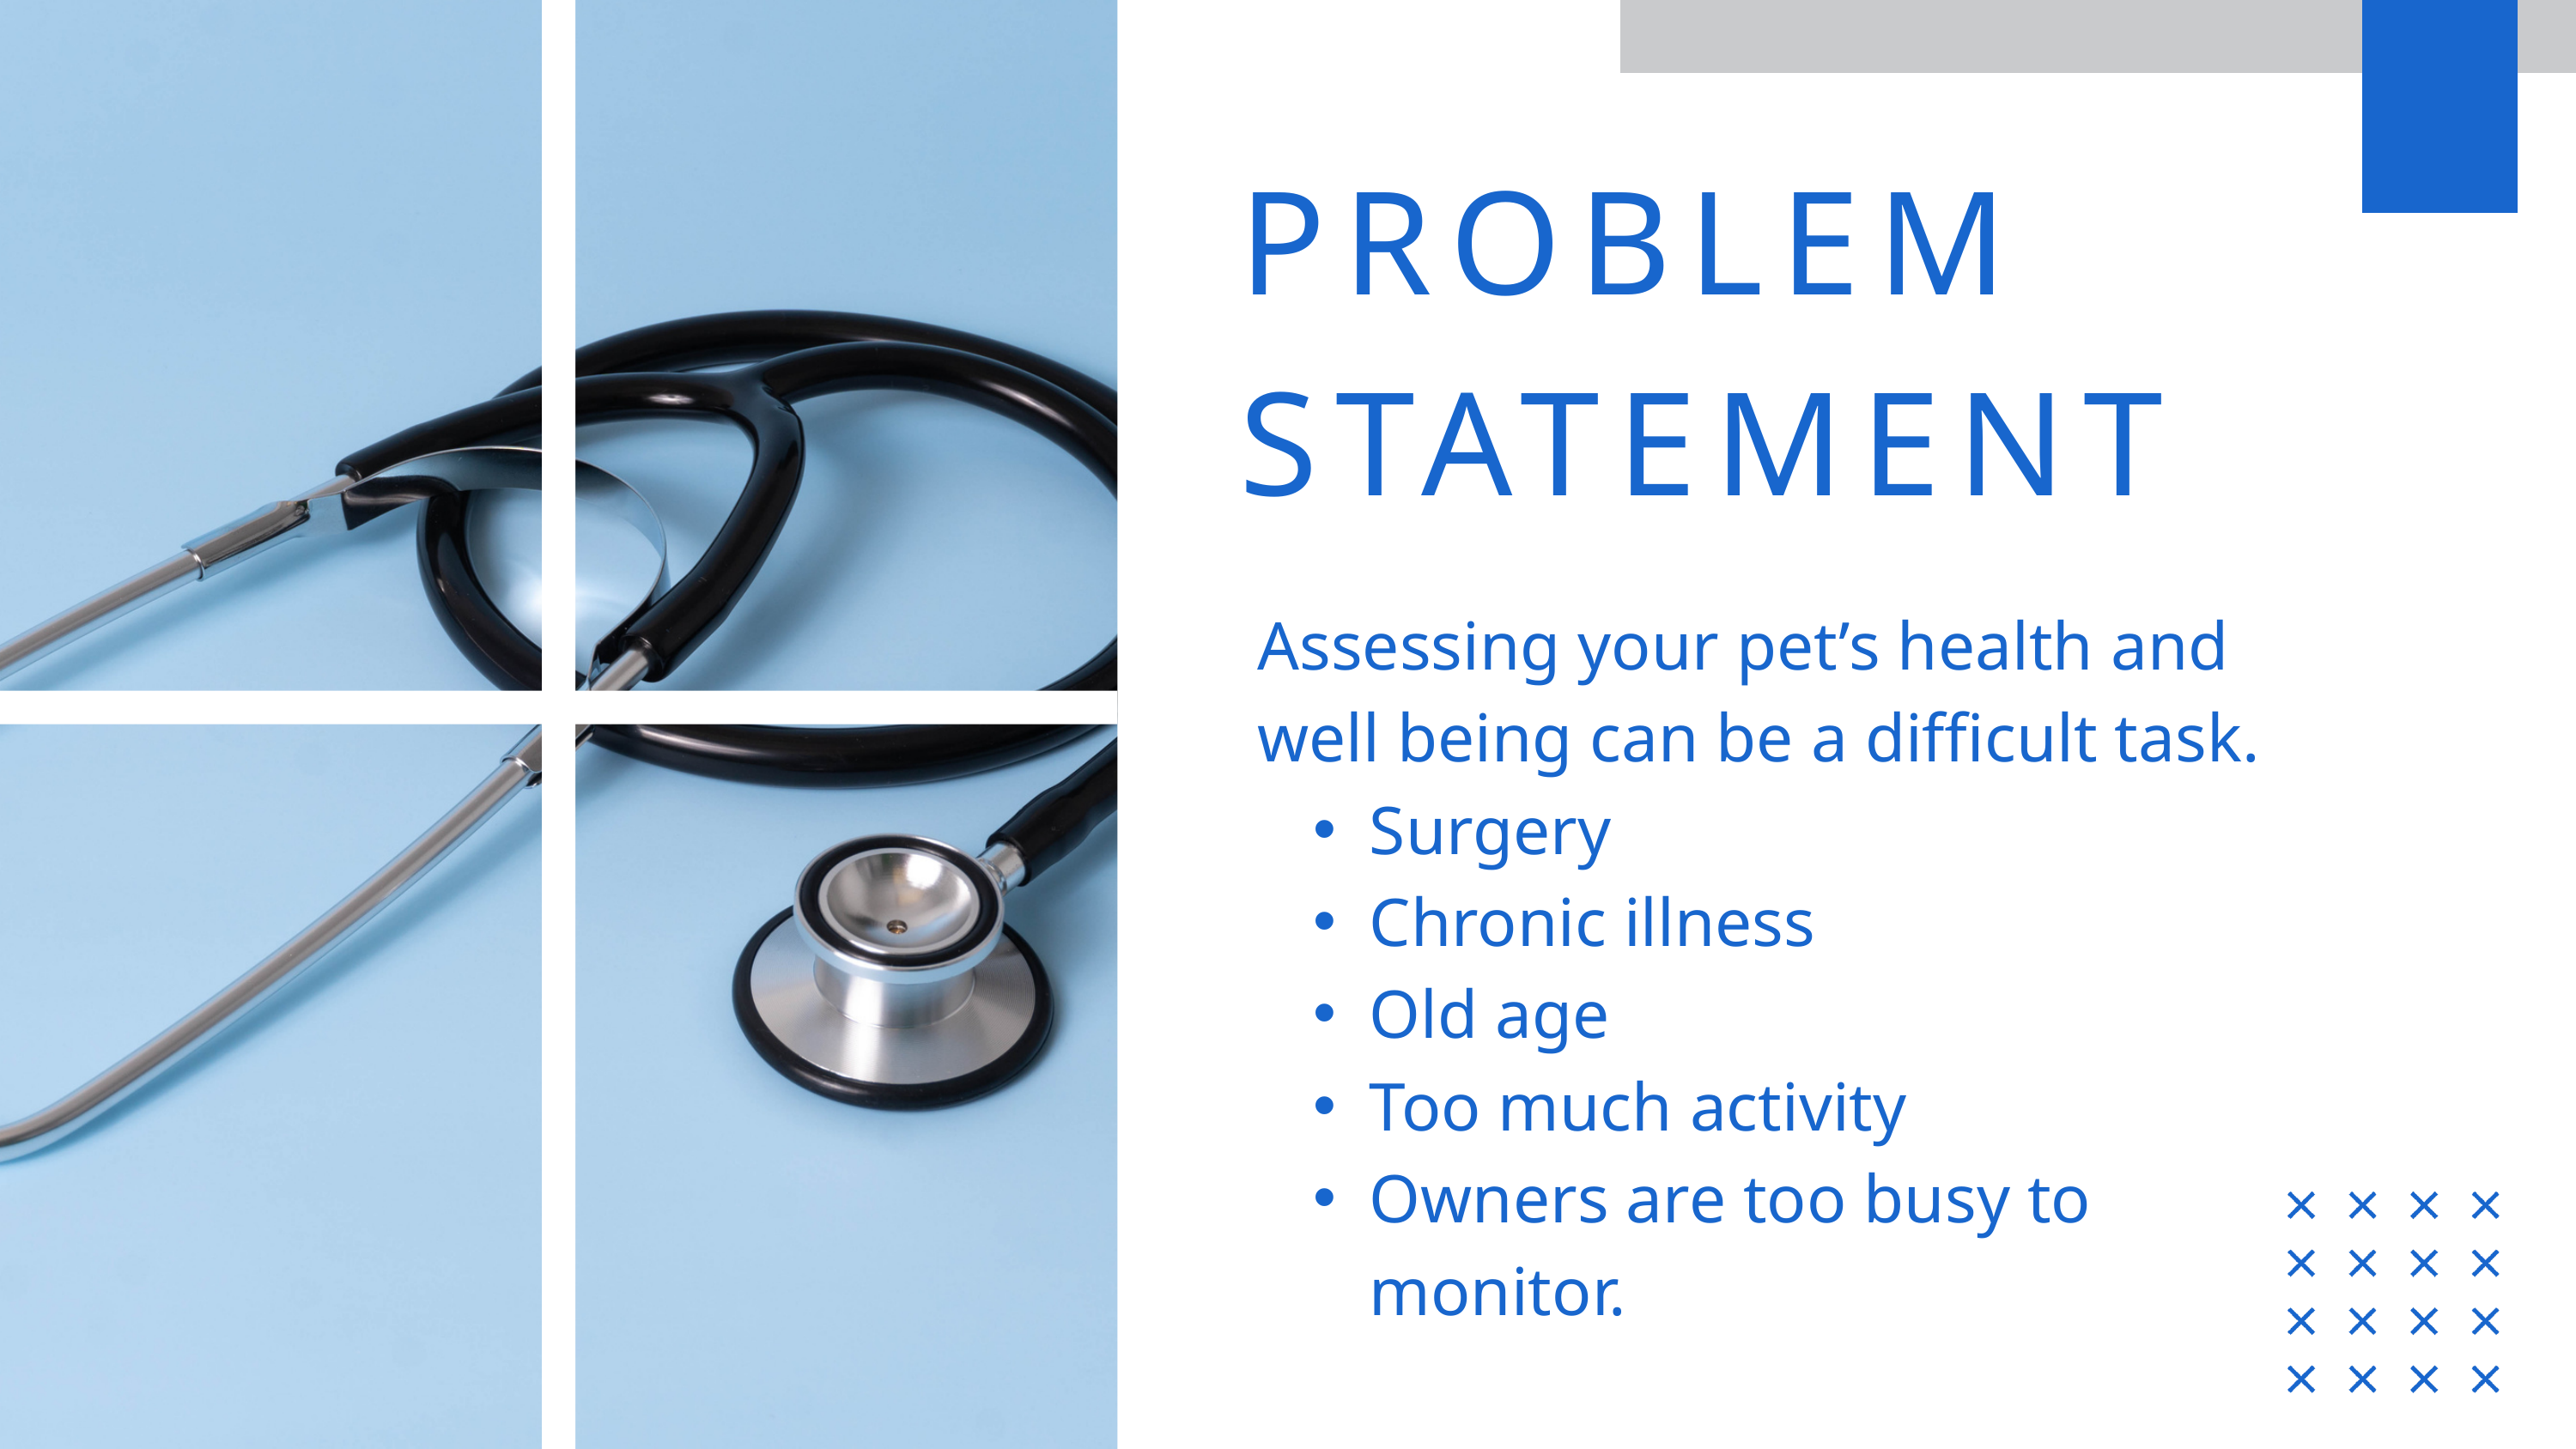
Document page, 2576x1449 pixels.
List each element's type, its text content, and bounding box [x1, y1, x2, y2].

text_box [0, 0, 558, 707]
text_box [559, 708, 1118, 1449]
text_box [559, 0, 1118, 707]
text_box Assessing your pet’s health and well being can be a difficult task. Surgery Chronic illness Old age Too much activity Owners are too busy to monitor. [1257, 591, 2362, 1329]
text_box [0, 708, 558, 1449]
text_box [2282, 1186, 2504, 1397]
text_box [2361, 0, 2518, 213]
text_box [1619, 0, 2360, 74]
text_box PROBLEM STATEMENT [1239, 123, 2362, 524]
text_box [2518, 0, 2576, 74]
